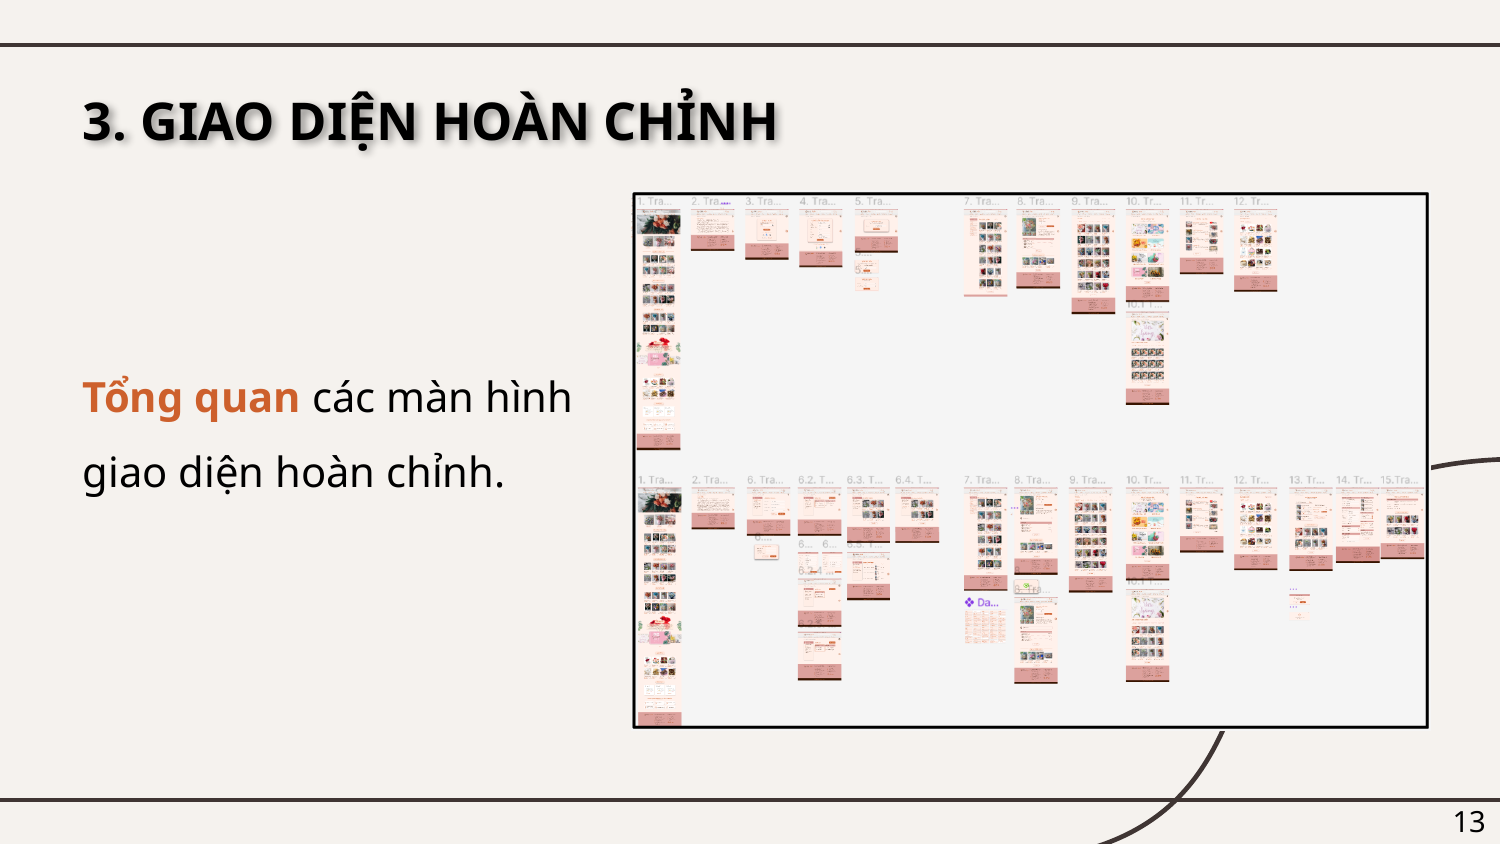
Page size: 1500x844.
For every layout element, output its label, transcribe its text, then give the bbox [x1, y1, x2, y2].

picture [630, 190, 1432, 731]
text_box Tổng quan các màn hình giao diện hoàn chỉnh. [67, 331, 625, 591]
title 3. GIAO DIỆN HOÀN CHỈNH [67, 72, 998, 167]
text_box 13 [1437, 796, 1500, 844]
